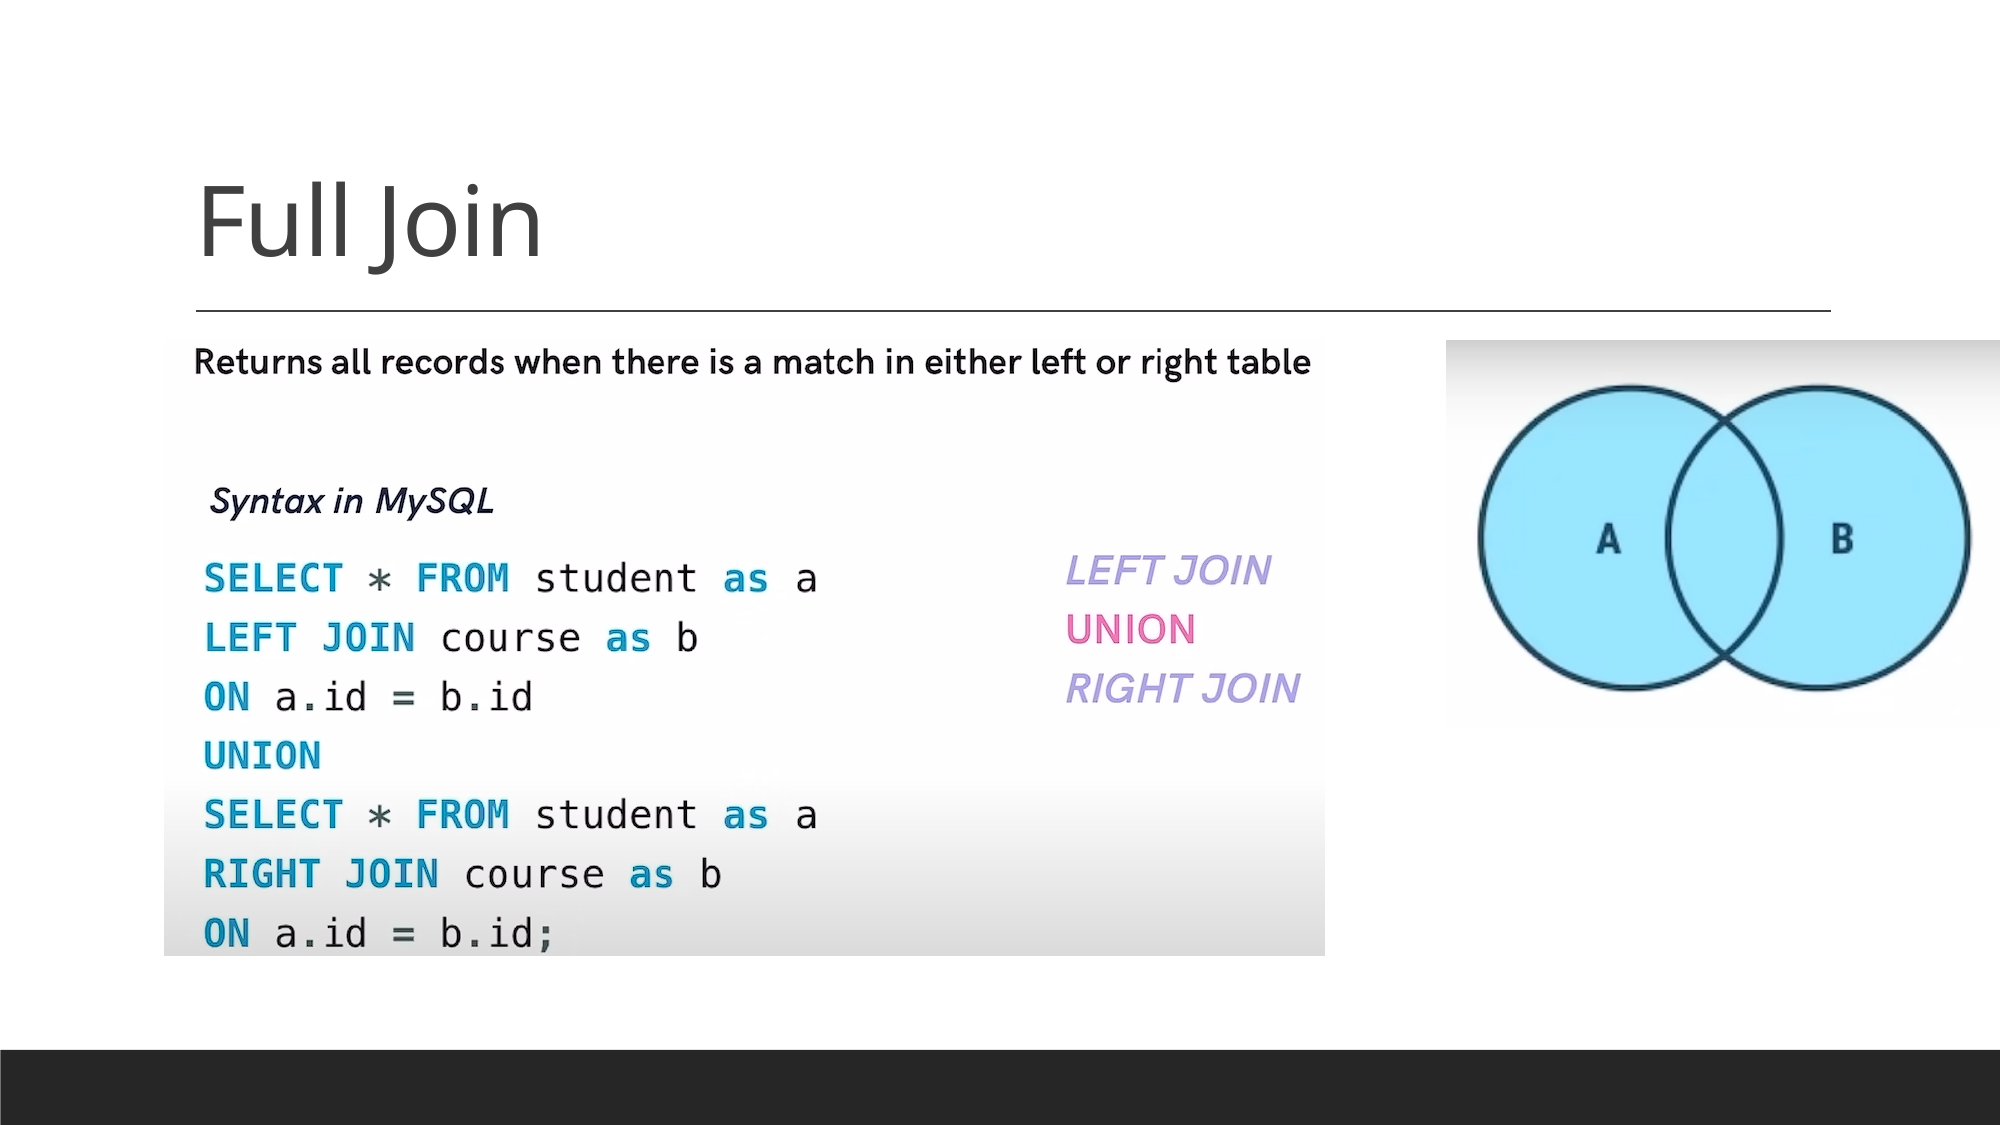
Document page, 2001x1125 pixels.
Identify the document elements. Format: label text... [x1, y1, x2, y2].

title Full Join [180, 47, 1830, 285]
picture [1445, 339, 2000, 729]
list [163, 337, 1326, 956]
